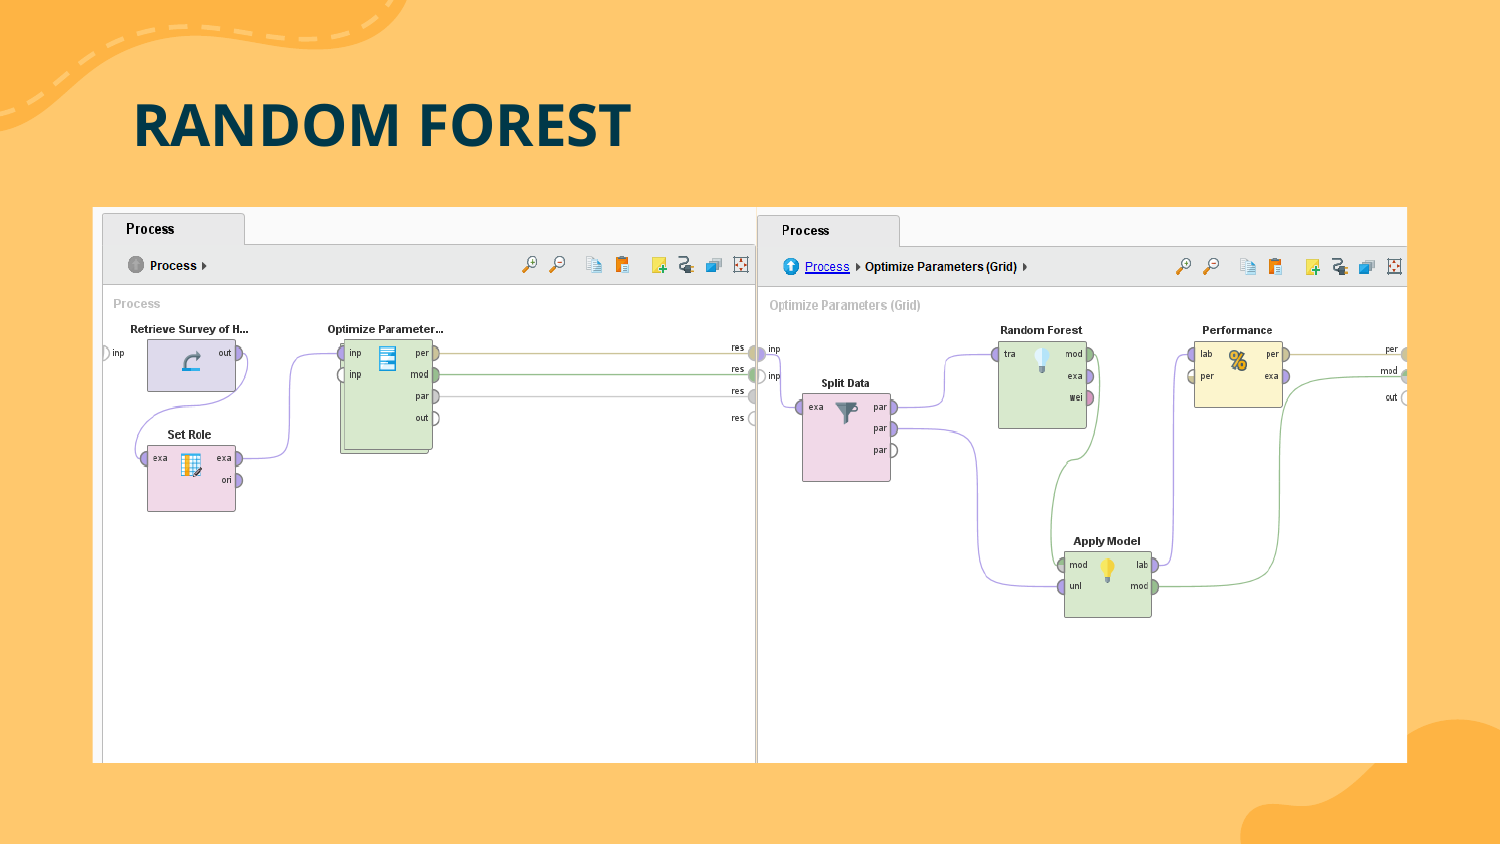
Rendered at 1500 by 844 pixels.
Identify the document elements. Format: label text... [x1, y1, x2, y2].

picture [92, 207, 1408, 763]
title RANDOM FOREST [116, 72, 1383, 167]
